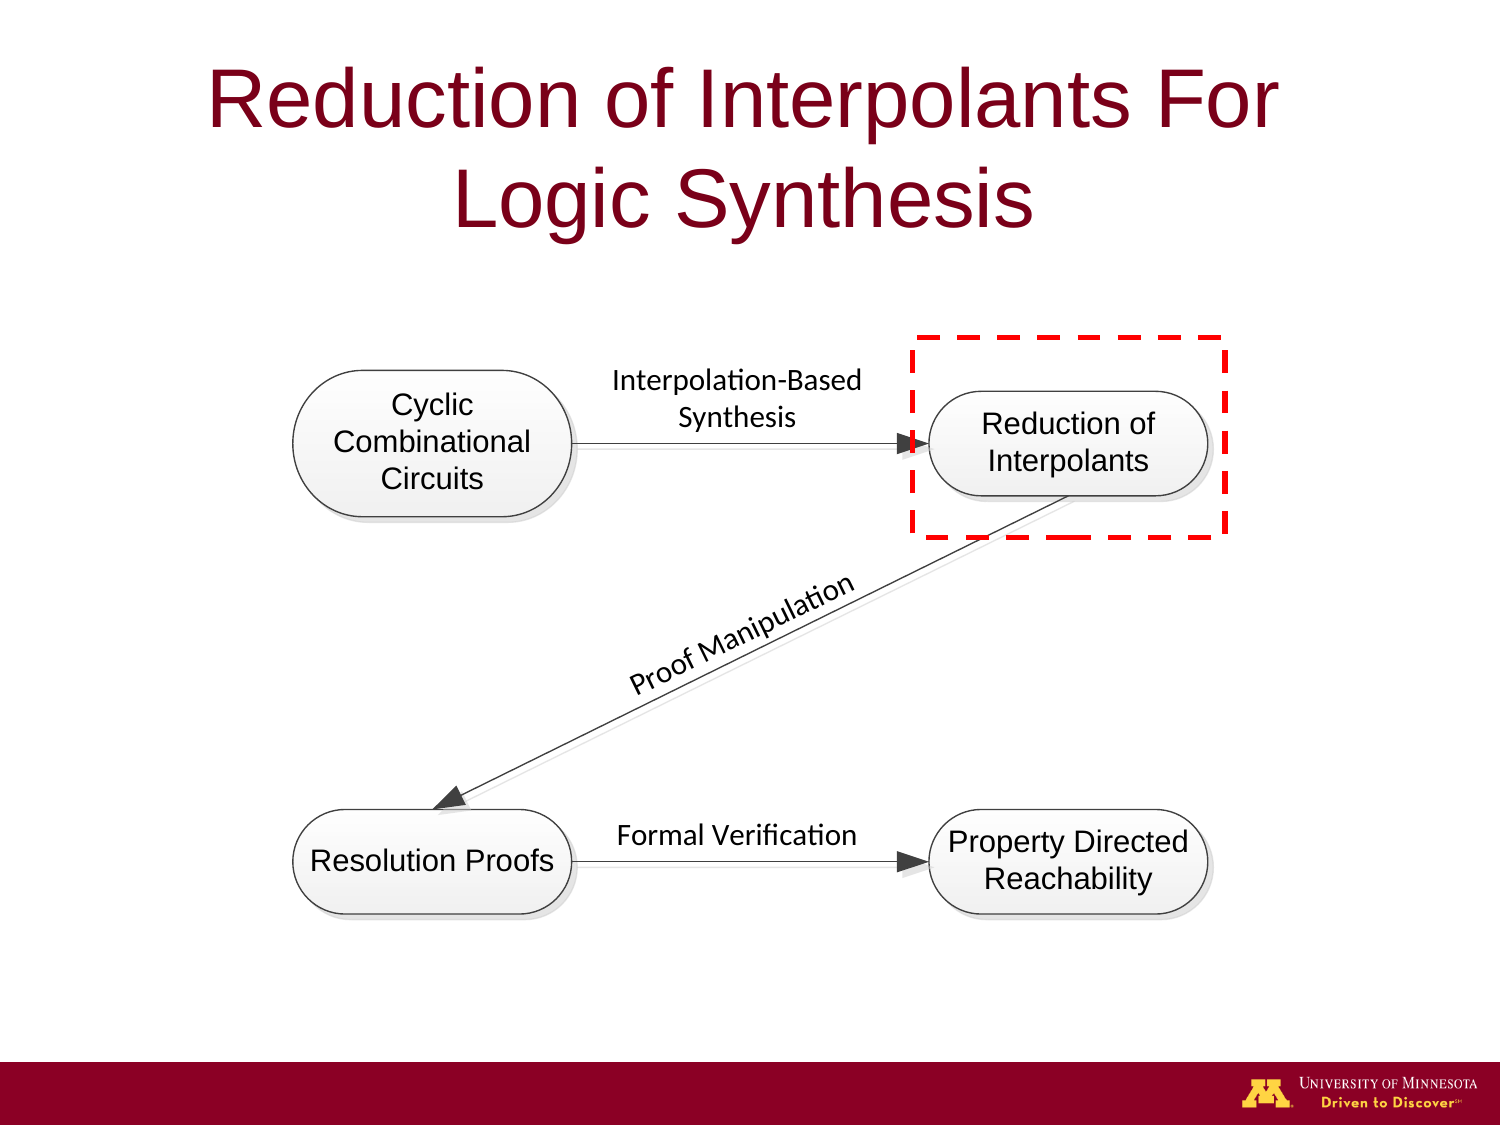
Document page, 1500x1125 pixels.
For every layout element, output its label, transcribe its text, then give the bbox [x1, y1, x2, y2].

picture [0, 1062, 1500, 1125]
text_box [287, 324, 1219, 926]
title Reduction of Interpolants For Logic Synthesis [87, 49, 1401, 238]
